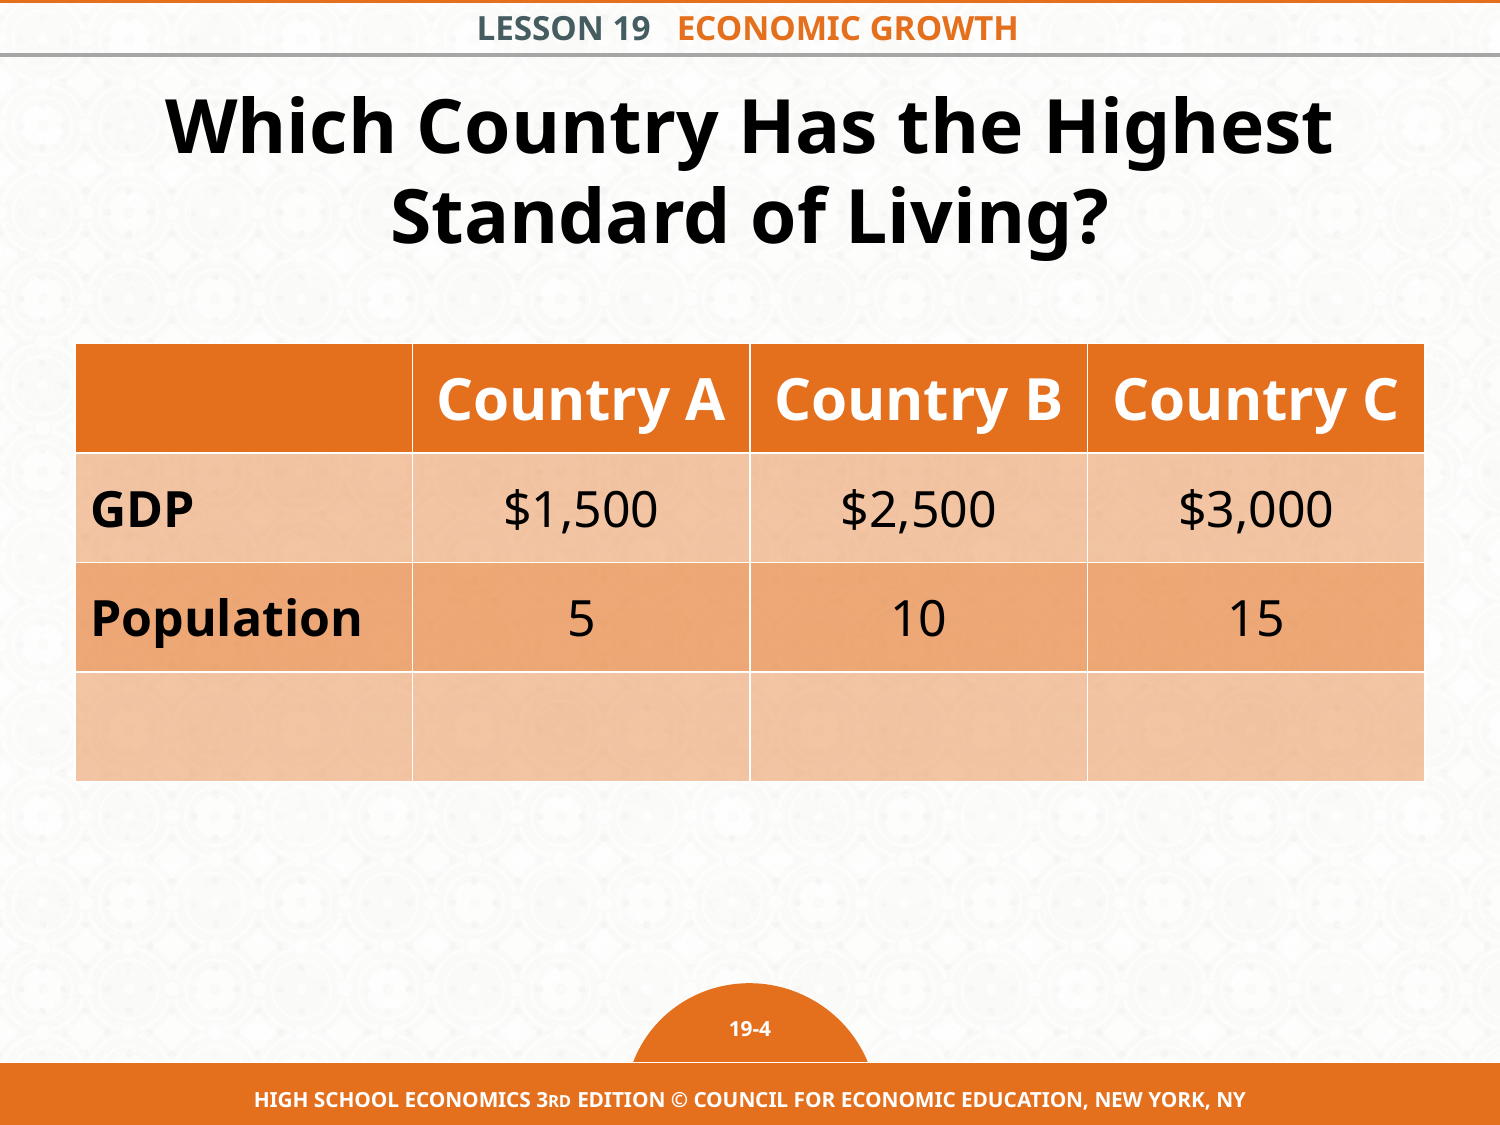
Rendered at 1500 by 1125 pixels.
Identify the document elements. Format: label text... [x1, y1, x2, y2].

table_cell GDP [76, 454, 412, 562]
table_cell $1,500 [413, 454, 749, 562]
table_cell [751, 673, 1087, 781]
table_cell 15 [1088, 563, 1424, 671]
table_header Country C [1088, 344, 1424, 452]
table_cell $3,000 [1088, 454, 1424, 562]
table_cell $2,500 [751, 454, 1087, 562]
picture [0, 57, 1500, 1062]
table_cell [413, 673, 749, 781]
table_cell Population [76, 563, 412, 671]
table_header Country A [413, 344, 749, 452]
picture [0, 3, 1500, 53]
table_cell 10 [751, 563, 1087, 671]
title Which Country Has the Highest Standard of Living? [75, 75, 1425, 263]
table_cell [1088, 673, 1424, 781]
table_header [76, 344, 412, 452]
table_cell [76, 673, 412, 781]
table_header Country B [751, 344, 1087, 452]
table_cell 5 [413, 563, 749, 671]
